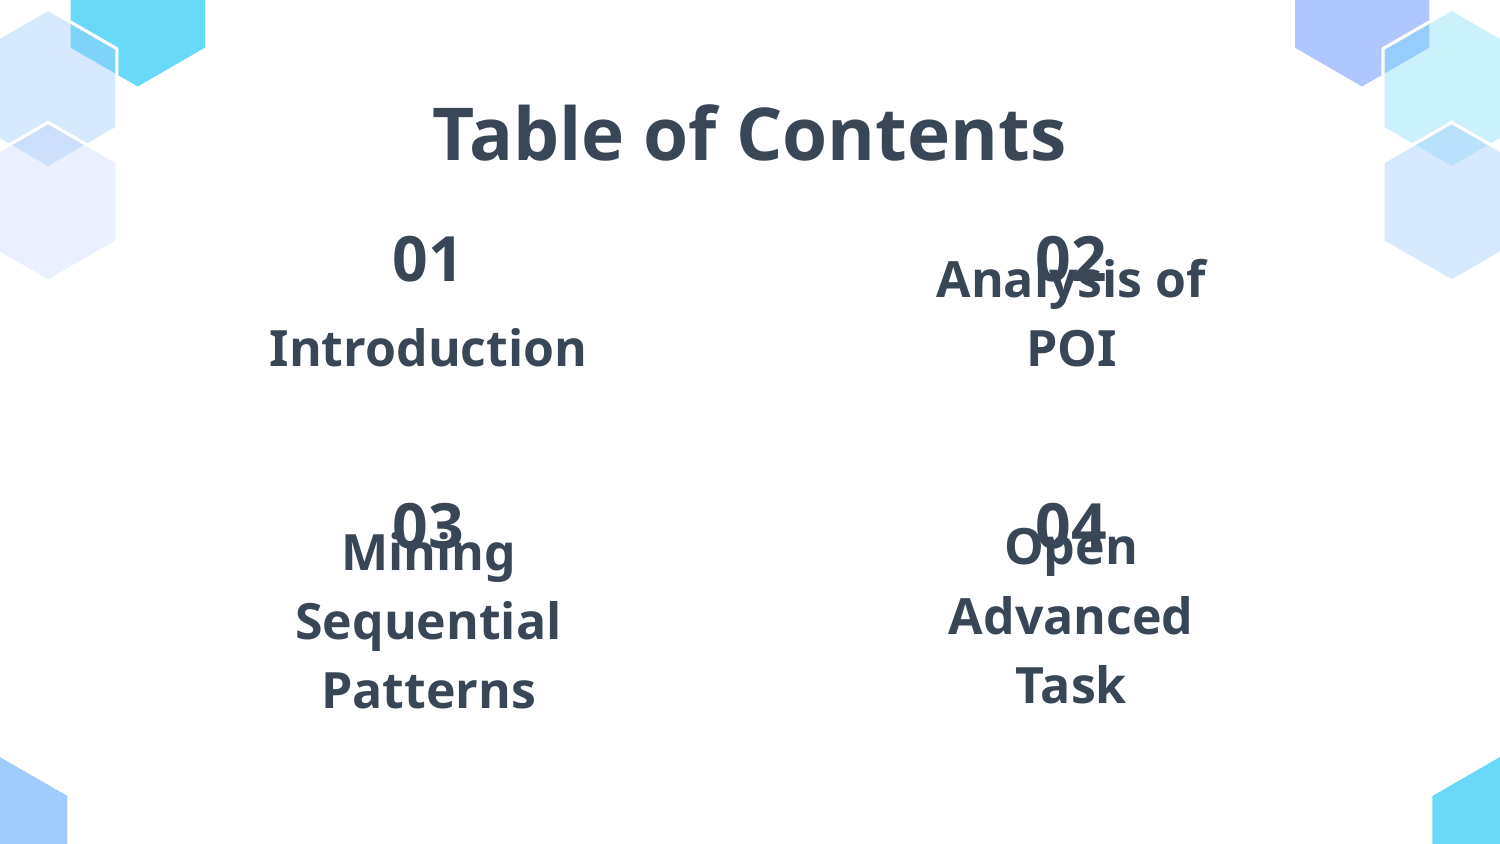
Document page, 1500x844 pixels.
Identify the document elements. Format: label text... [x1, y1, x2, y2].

title 04 [1011, 482, 1132, 577]
title 01 [368, 214, 489, 309]
subtitle Analysis of POI [882, 312, 1261, 392]
title 02 [1011, 214, 1132, 309]
subtitle Open Advanced Task [882, 579, 1261, 729]
title Table of Contents [118, 72, 1382, 167]
title 03 [368, 482, 489, 574]
subtitle Introduction [239, 312, 618, 392]
subtitle Mining Sequential Patterns [208, 574, 649, 734]
